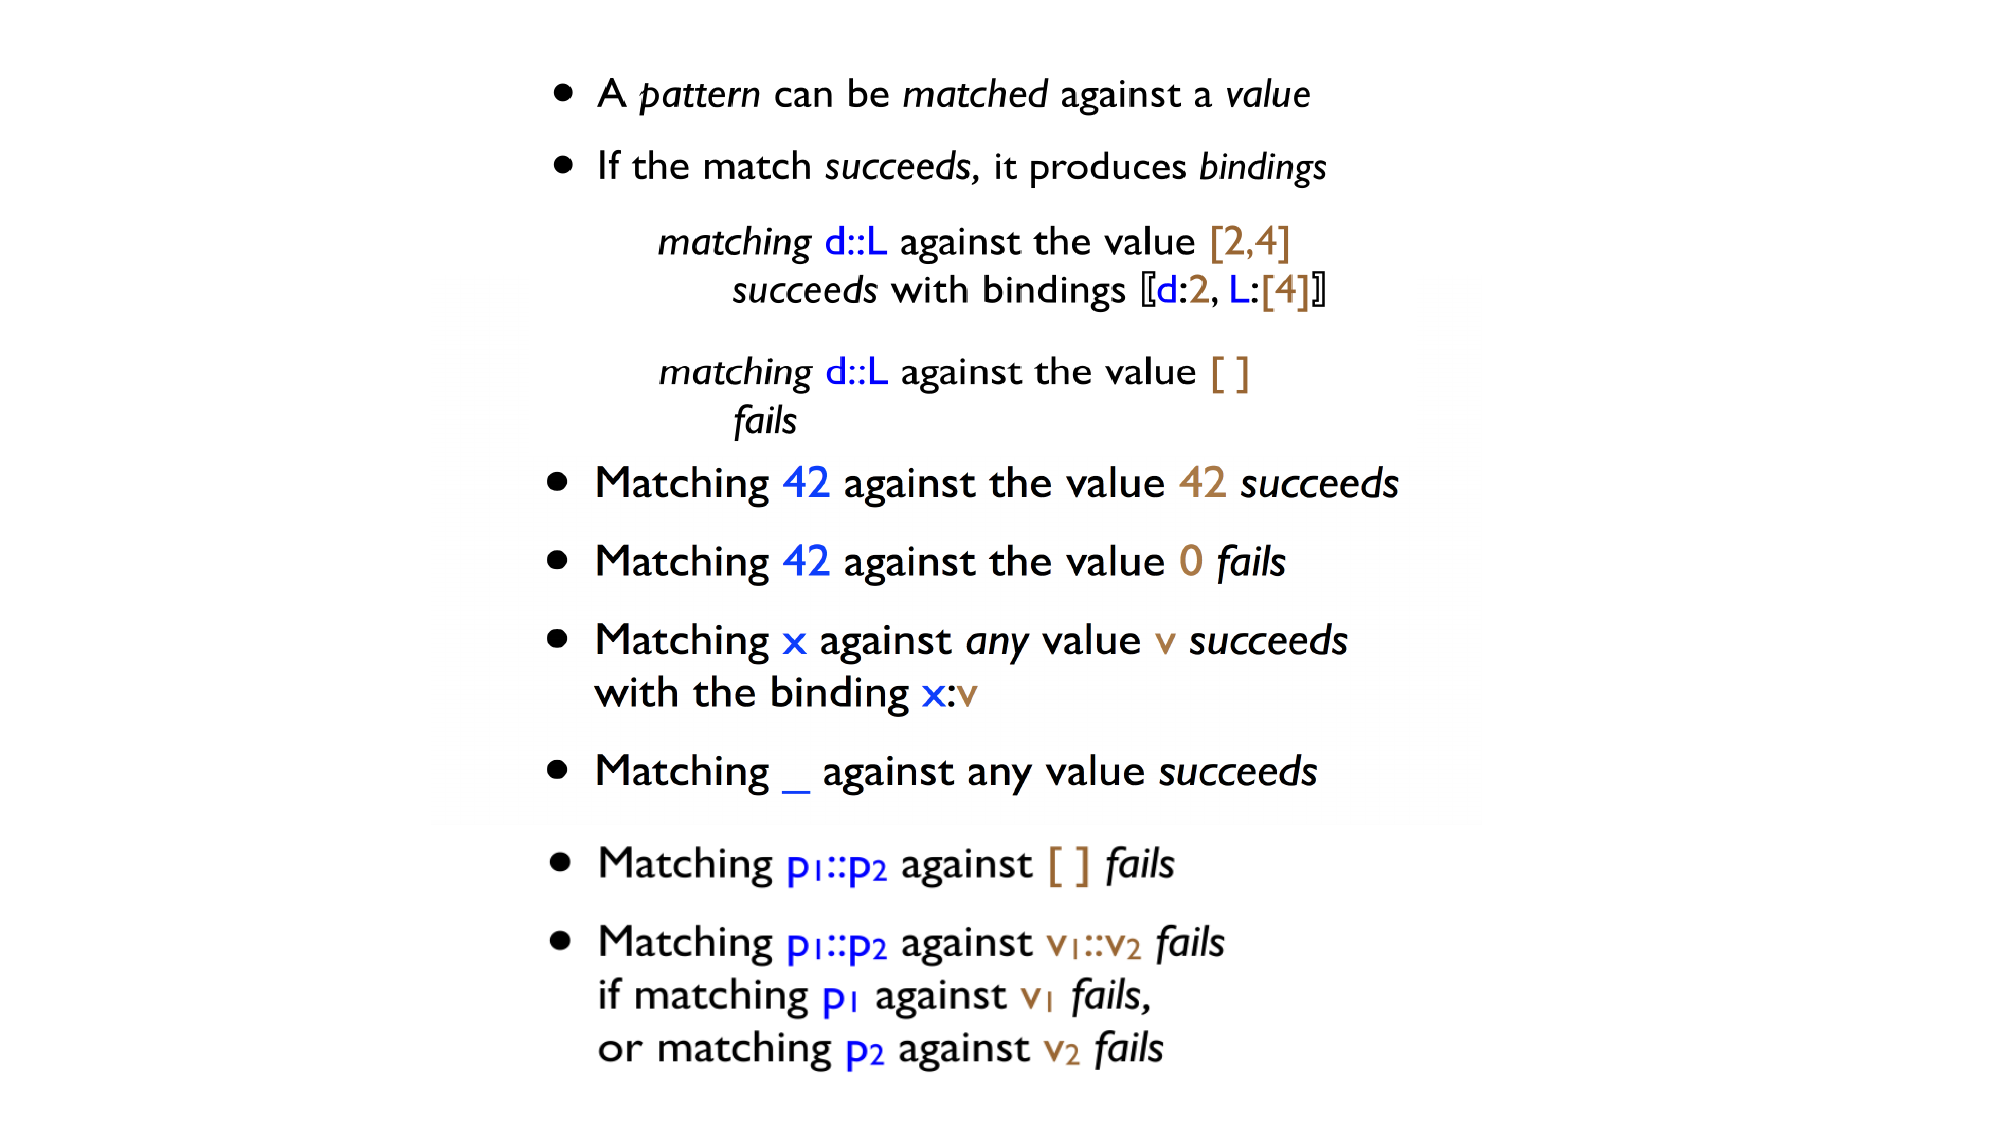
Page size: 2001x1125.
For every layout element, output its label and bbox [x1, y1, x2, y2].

text_box [431, 32, 1482, 1080]
